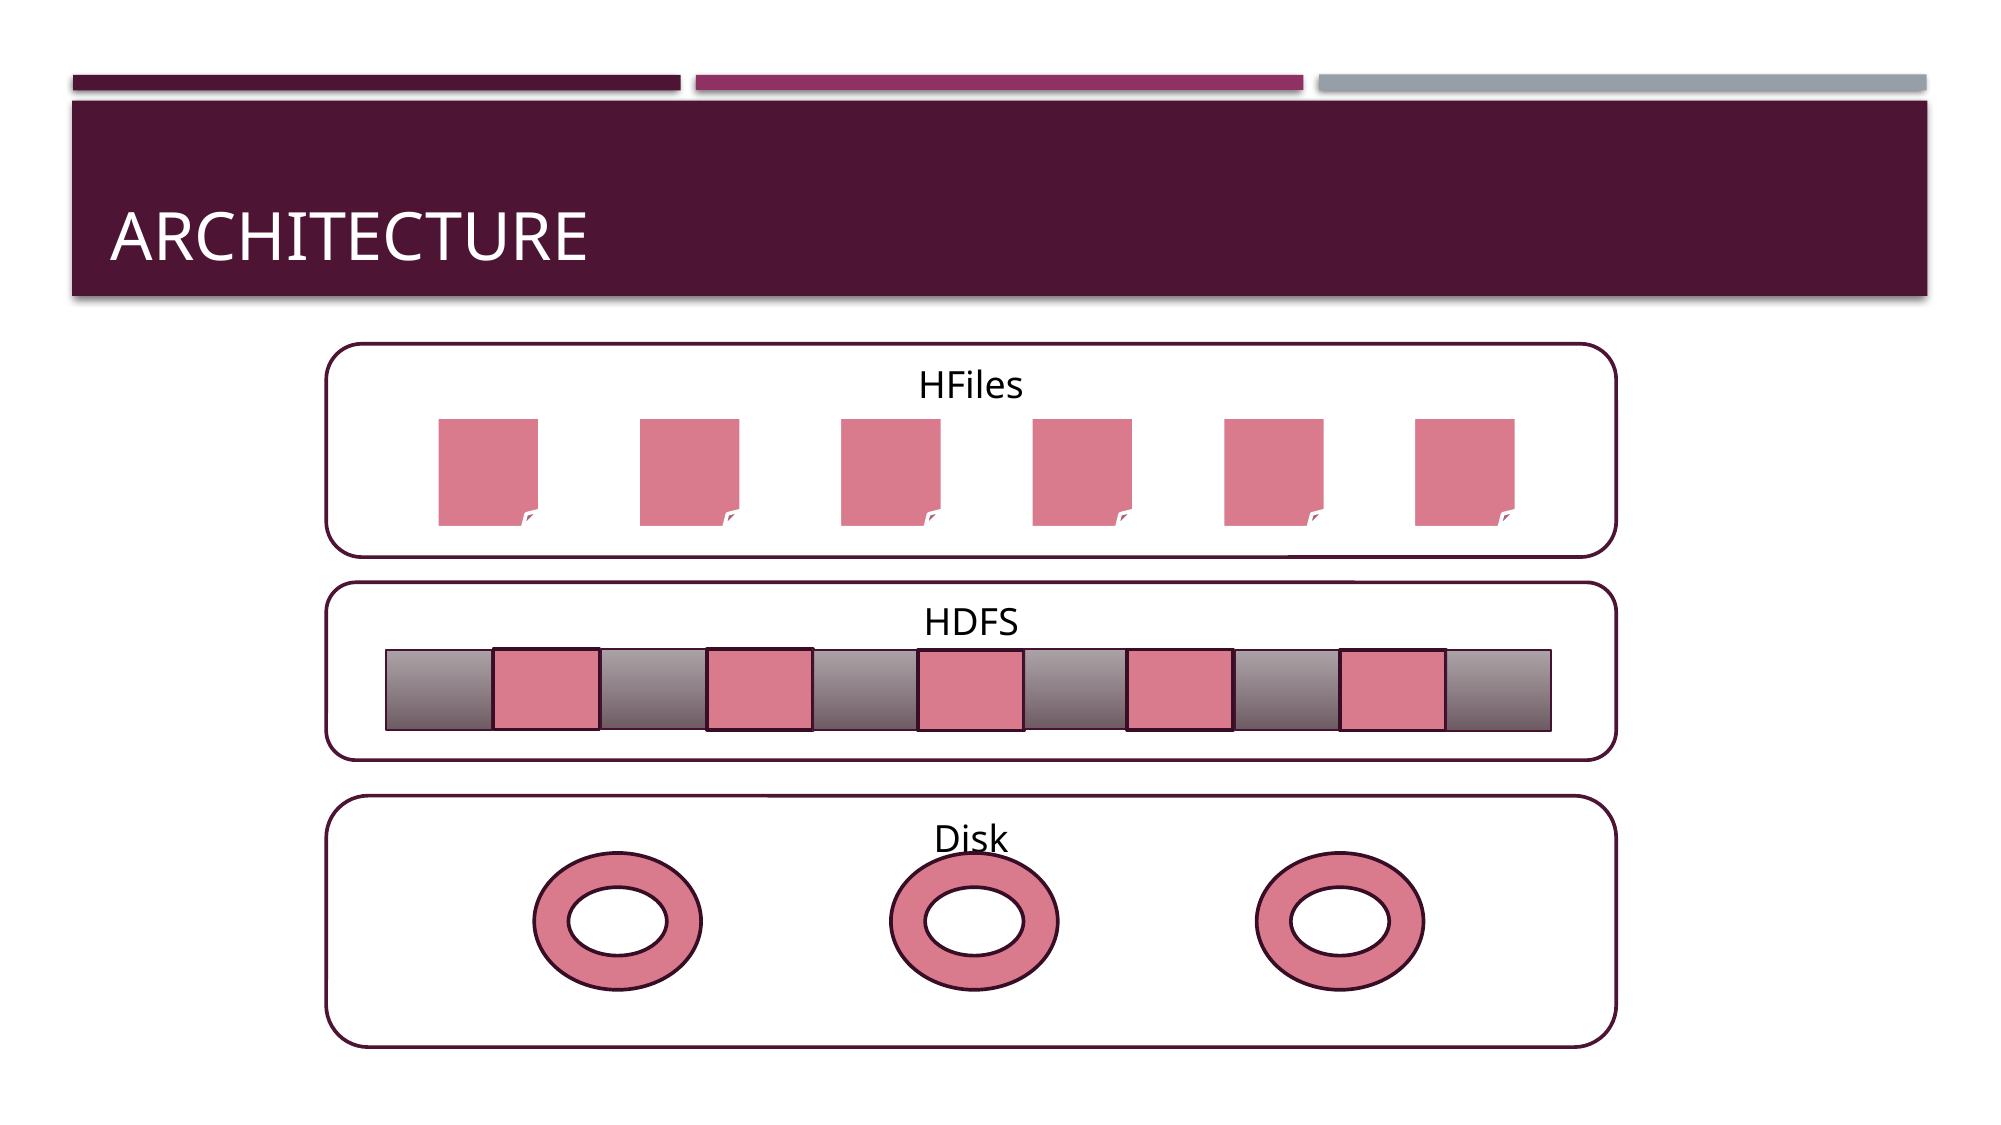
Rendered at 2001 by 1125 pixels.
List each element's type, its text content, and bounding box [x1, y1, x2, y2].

text_box [837, 415, 945, 530]
text_box HFiles [324, 341, 1619, 559]
text_box [1254, 851, 1426, 992]
text_box Disk [324, 793, 1619, 1049]
text_box [1220, 415, 1328, 530]
title Architecture [95, 115, 1905, 282]
text_box [1234, 649, 1338, 731]
text_box [492, 647, 601, 731]
text_box [532, 851, 703, 992]
text_box HDFS [324, 580, 1619, 762]
text_box [385, 649, 492, 731]
text_box [1445, 649, 1552, 732]
text_box [1125, 648, 1235, 732]
text_box [916, 648, 1026, 732]
text_box [1029, 415, 1136, 530]
text_box [1411, 415, 1519, 530]
text_box [435, 415, 542, 530]
text_box [1023, 648, 1125, 730]
text_box [600, 648, 705, 730]
text_box [1338, 648, 1448, 732]
text_box [636, 415, 744, 530]
text_box [705, 647, 815, 732]
text_box [889, 851, 1060, 992]
text_box [812, 649, 916, 731]
